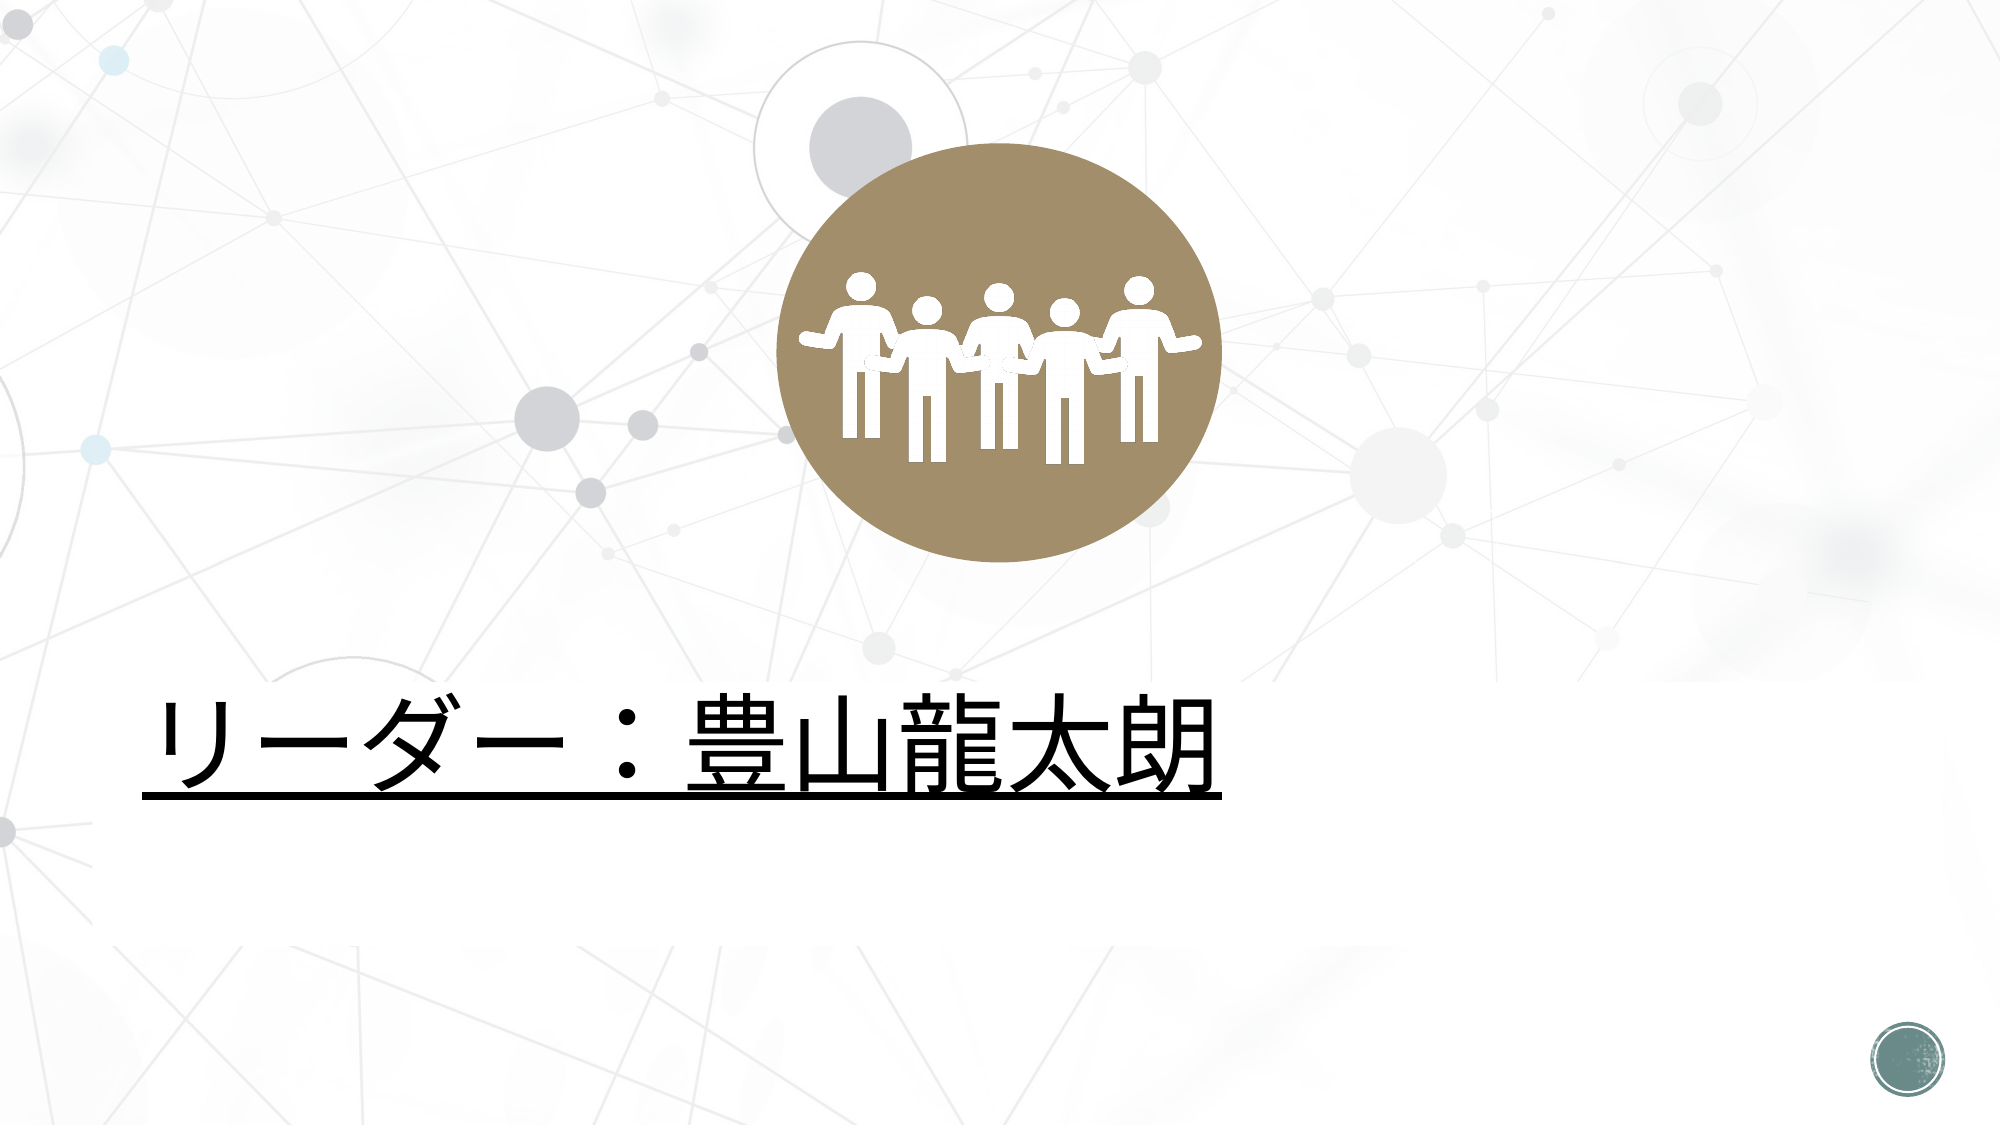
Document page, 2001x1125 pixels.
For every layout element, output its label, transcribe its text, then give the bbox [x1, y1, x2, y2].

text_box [772, 146, 1229, 560]
title リーダー：豊山龍太朗 [92, 681, 1944, 946]
